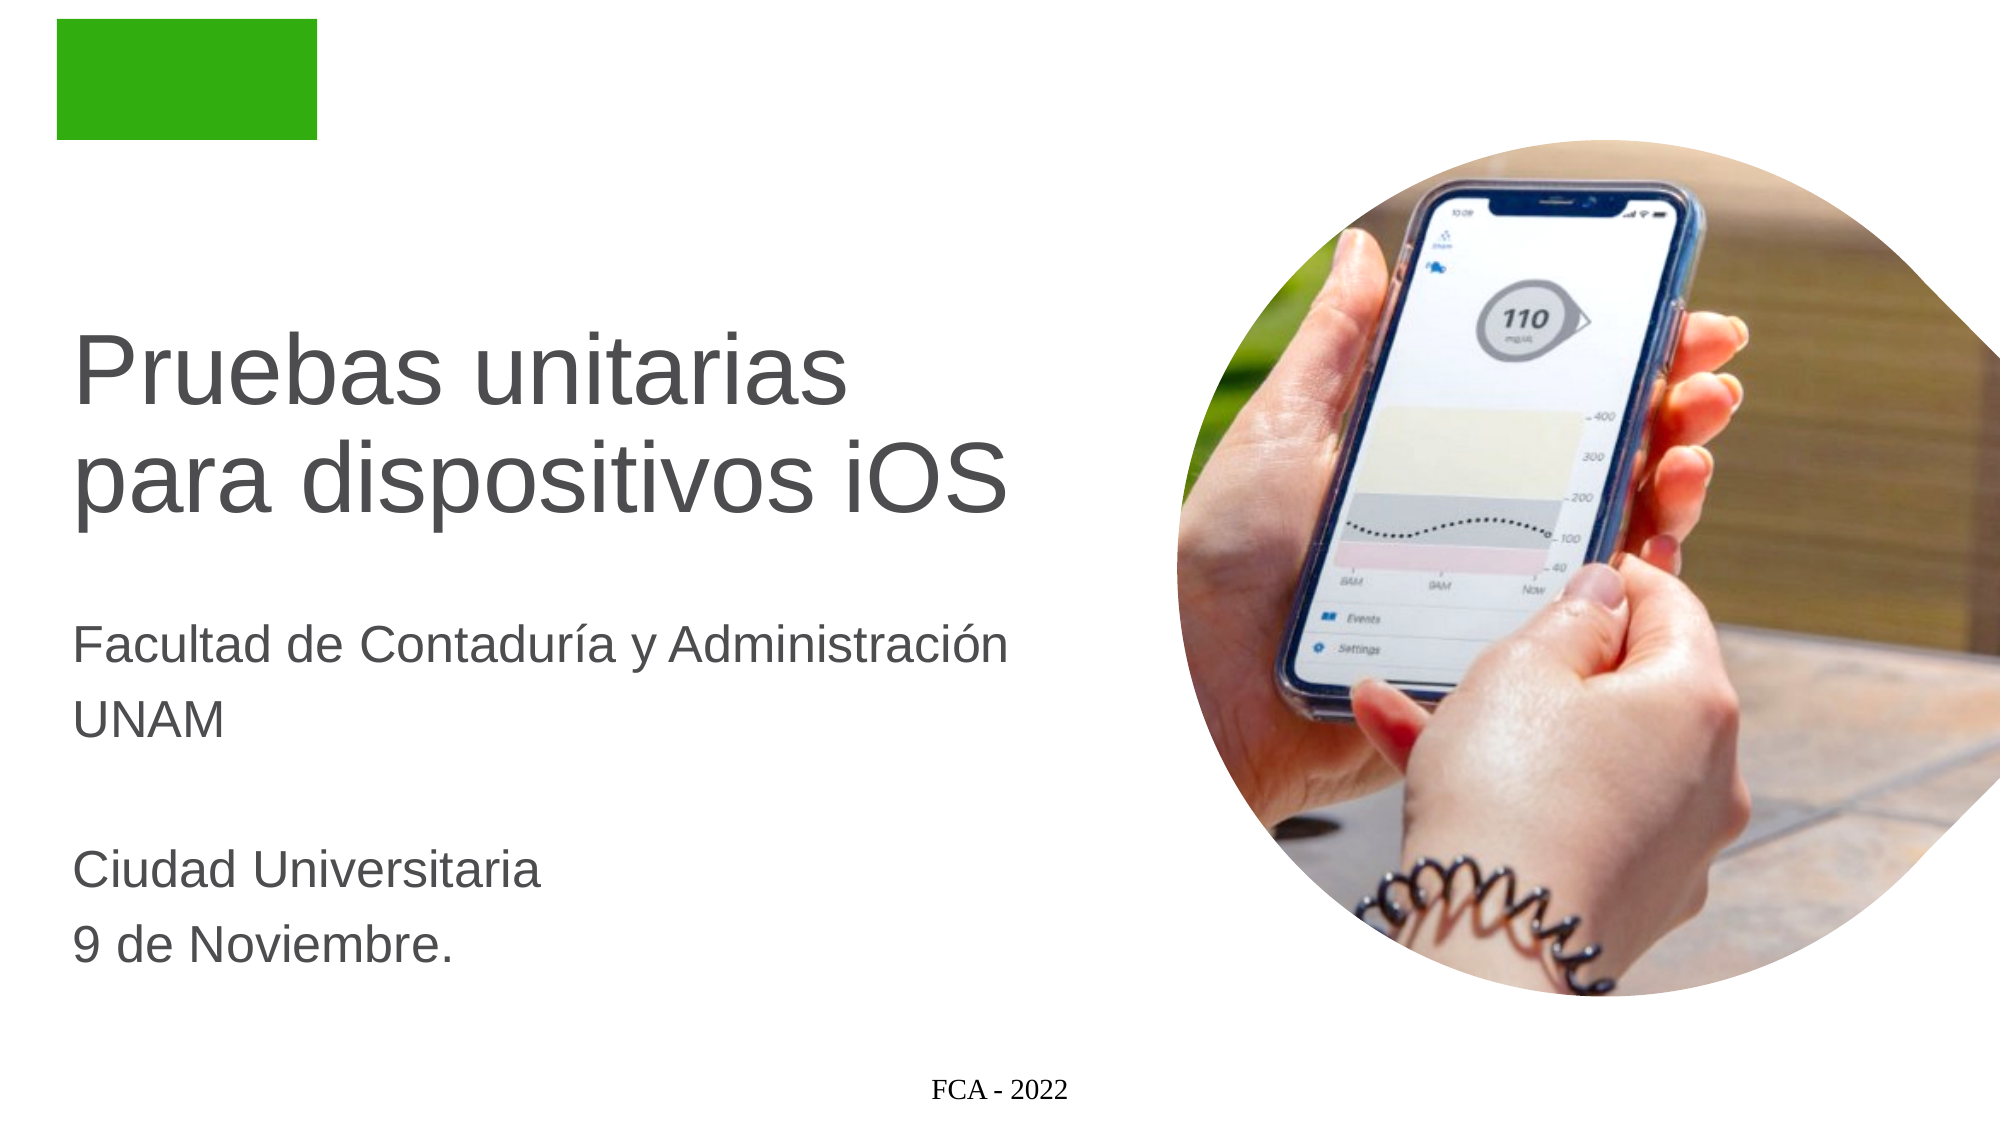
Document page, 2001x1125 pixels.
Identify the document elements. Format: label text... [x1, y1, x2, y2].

footer FCA - 2022 [546, 1064, 1454, 1106]
picture [1177, 139, 2000, 997]
list Facultad de Contaduría y Administración UNAM Ciudad Universitaria 9 de Noviembre. [72, 610, 1103, 674]
text_box [56, 18, 318, 141]
title Pruebas unitarias para dispositivos iOS [72, 216, 1103, 534]
